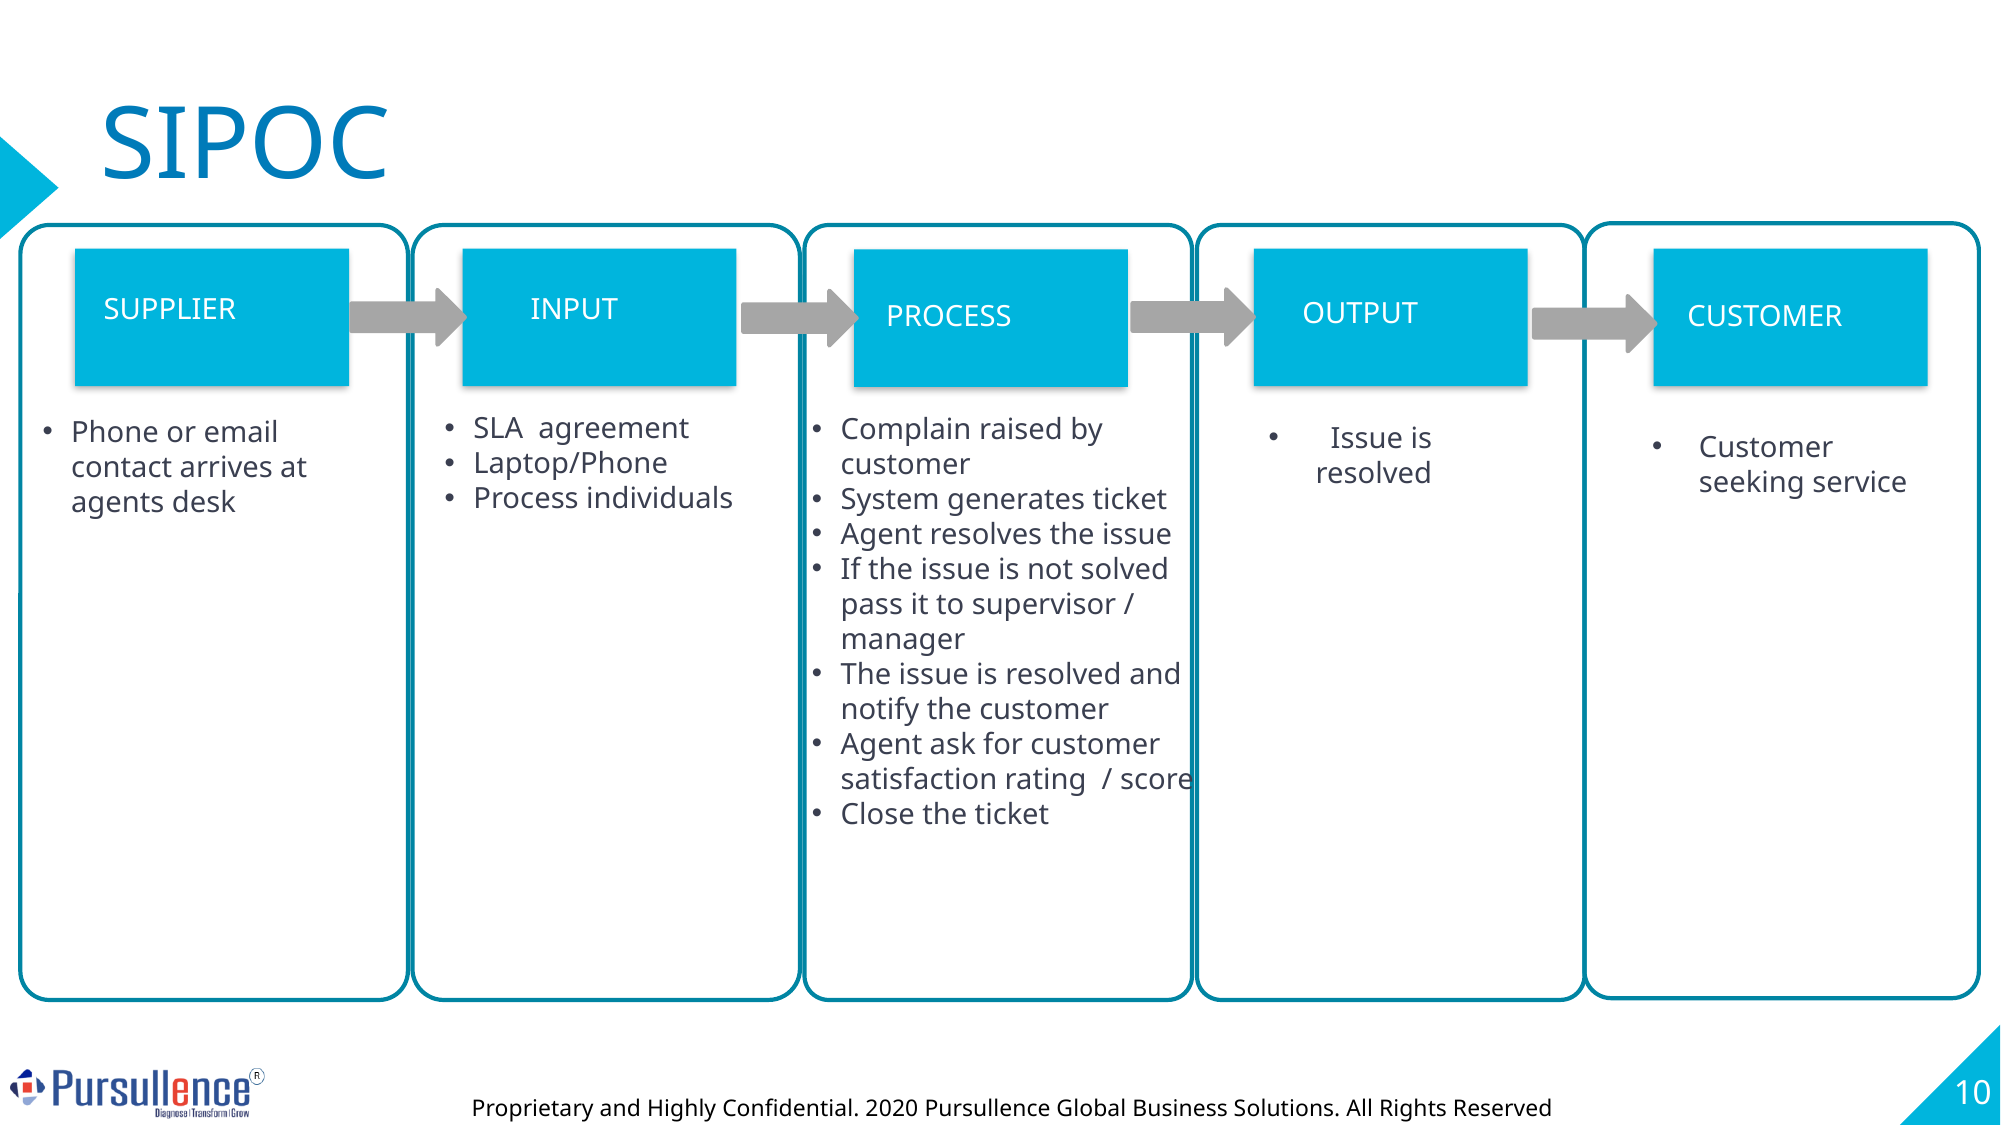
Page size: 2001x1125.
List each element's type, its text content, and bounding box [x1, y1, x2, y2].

text_box SIPOC [100, 94, 516, 206]
picture [14, 220, 22, 227]
slide_number 10 [1891, 1014, 1992, 1117]
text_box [20, 222, 1980, 1001]
text_box Proprietary and Highly Confidential. 2020 Pursullence Global Business Solutions. All Rights Reserved [456, 1085, 1734, 1125]
picture [0, 1061, 265, 1122]
